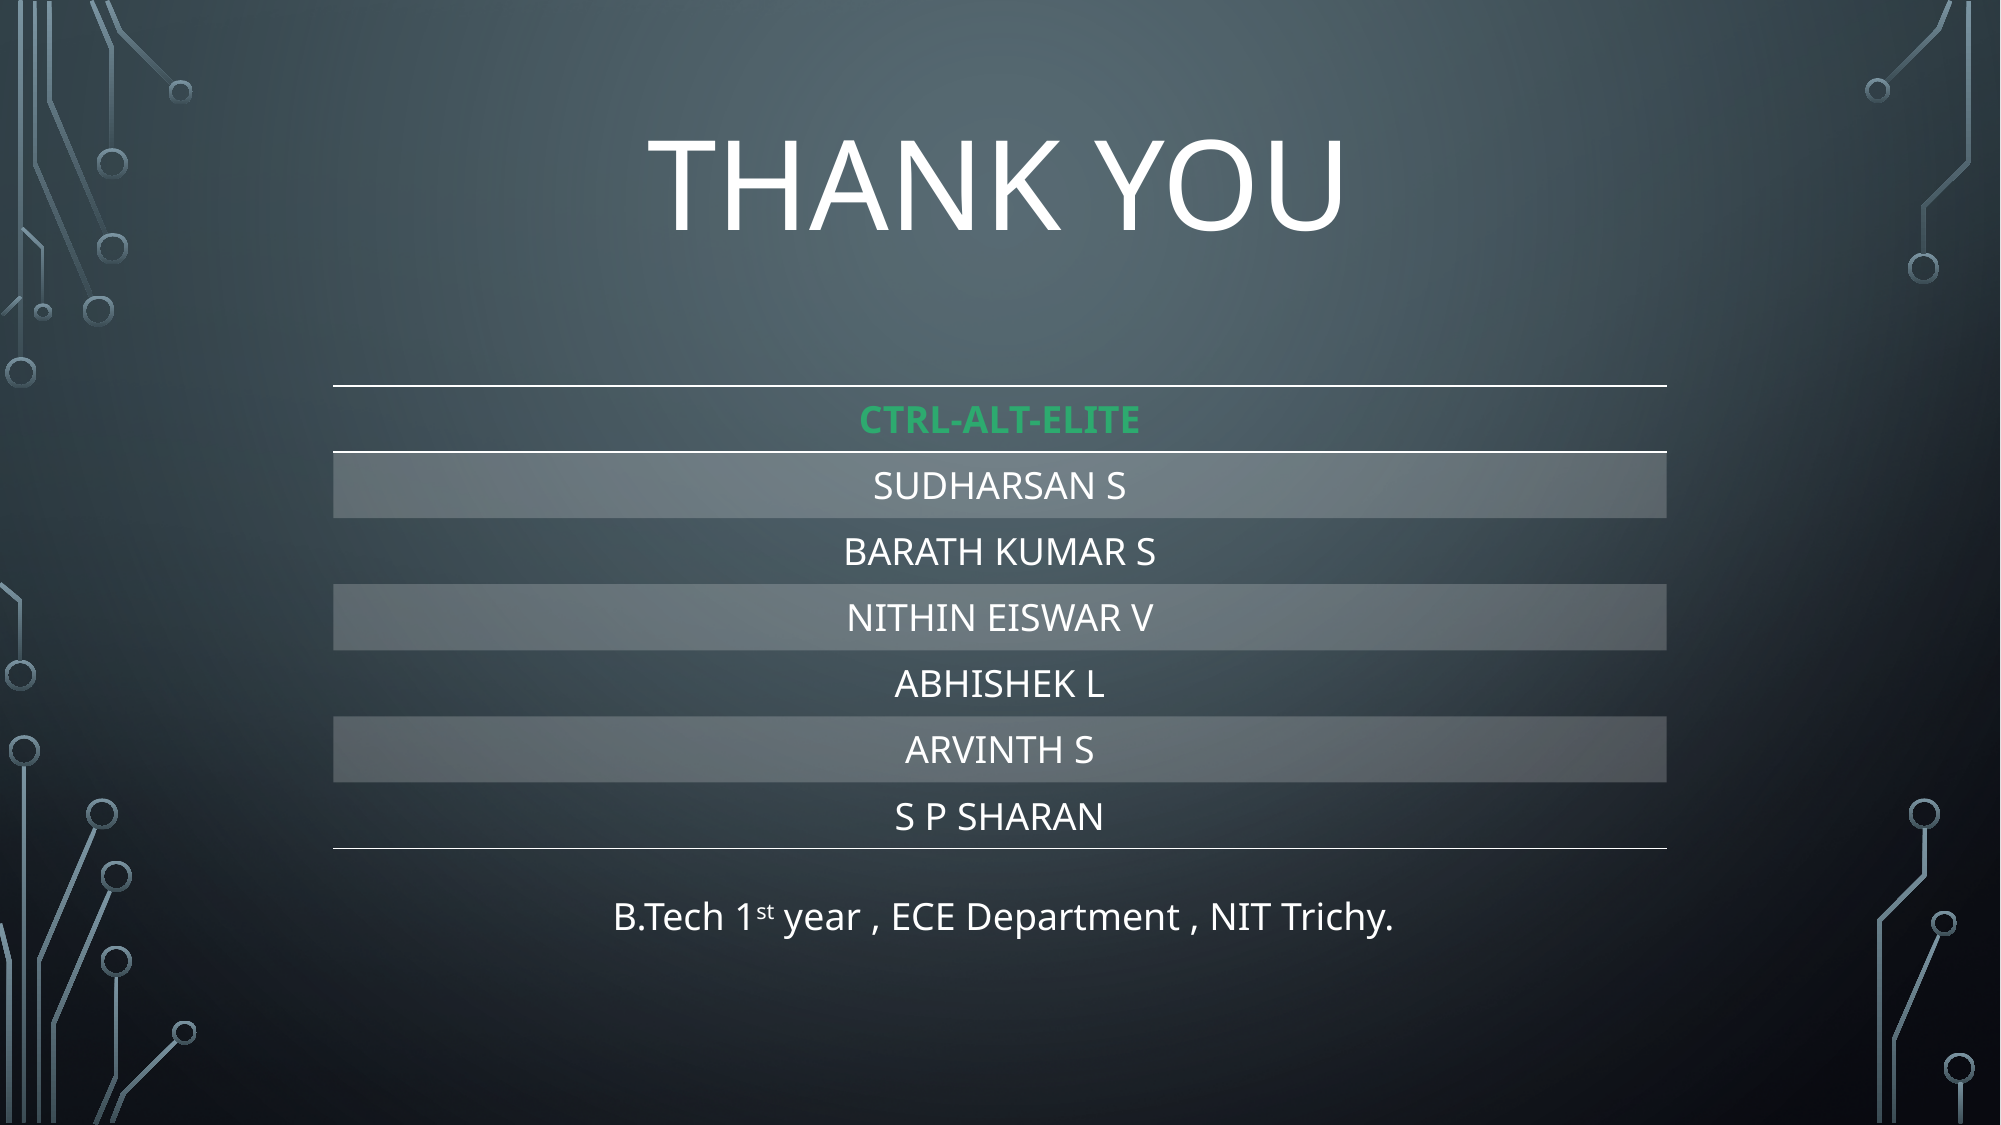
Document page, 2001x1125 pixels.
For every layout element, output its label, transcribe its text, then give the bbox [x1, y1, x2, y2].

text_box B.Tech 1st year , ECE Department , NIT Trichy. [597, 885, 1420, 946]
table_cell S P SHARAN [333, 782, 1667, 848]
table_cell BARATH KUMAR S [333, 518, 1667, 584]
table_header CTRL-ALT-ELITE [333, 387, 1667, 451]
table_cell ARVINTH S [333, 716, 1667, 782]
table_cell SUDHARSAN S [333, 453, 1667, 518]
table_cell ABHISHEK L [333, 650, 1667, 716]
table_cell NITHIN EISWAR V [333, 584, 1667, 650]
title THANK YOU [0, 68, 2000, 311]
